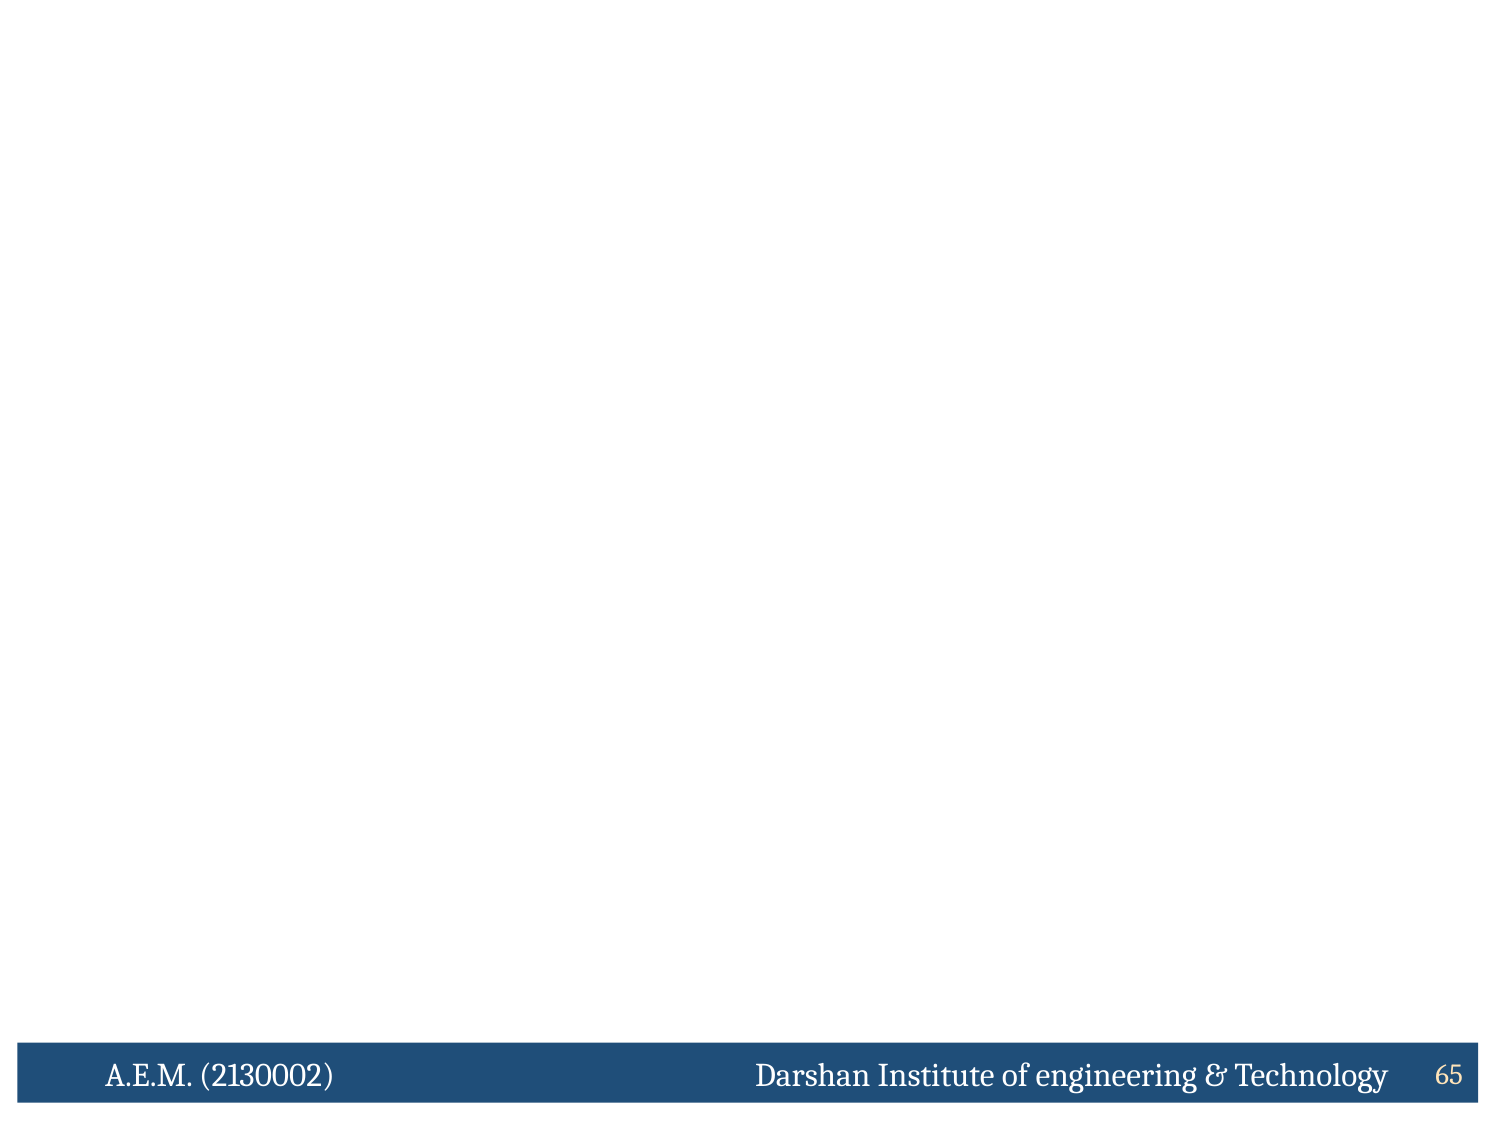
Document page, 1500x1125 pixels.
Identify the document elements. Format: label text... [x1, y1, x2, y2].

slide_number 65 [1393, 1042, 1479, 1103]
footer A.E.M. (2130002) Darshan Institute of engineering & Technology [17, 1042, 1393, 1103]
